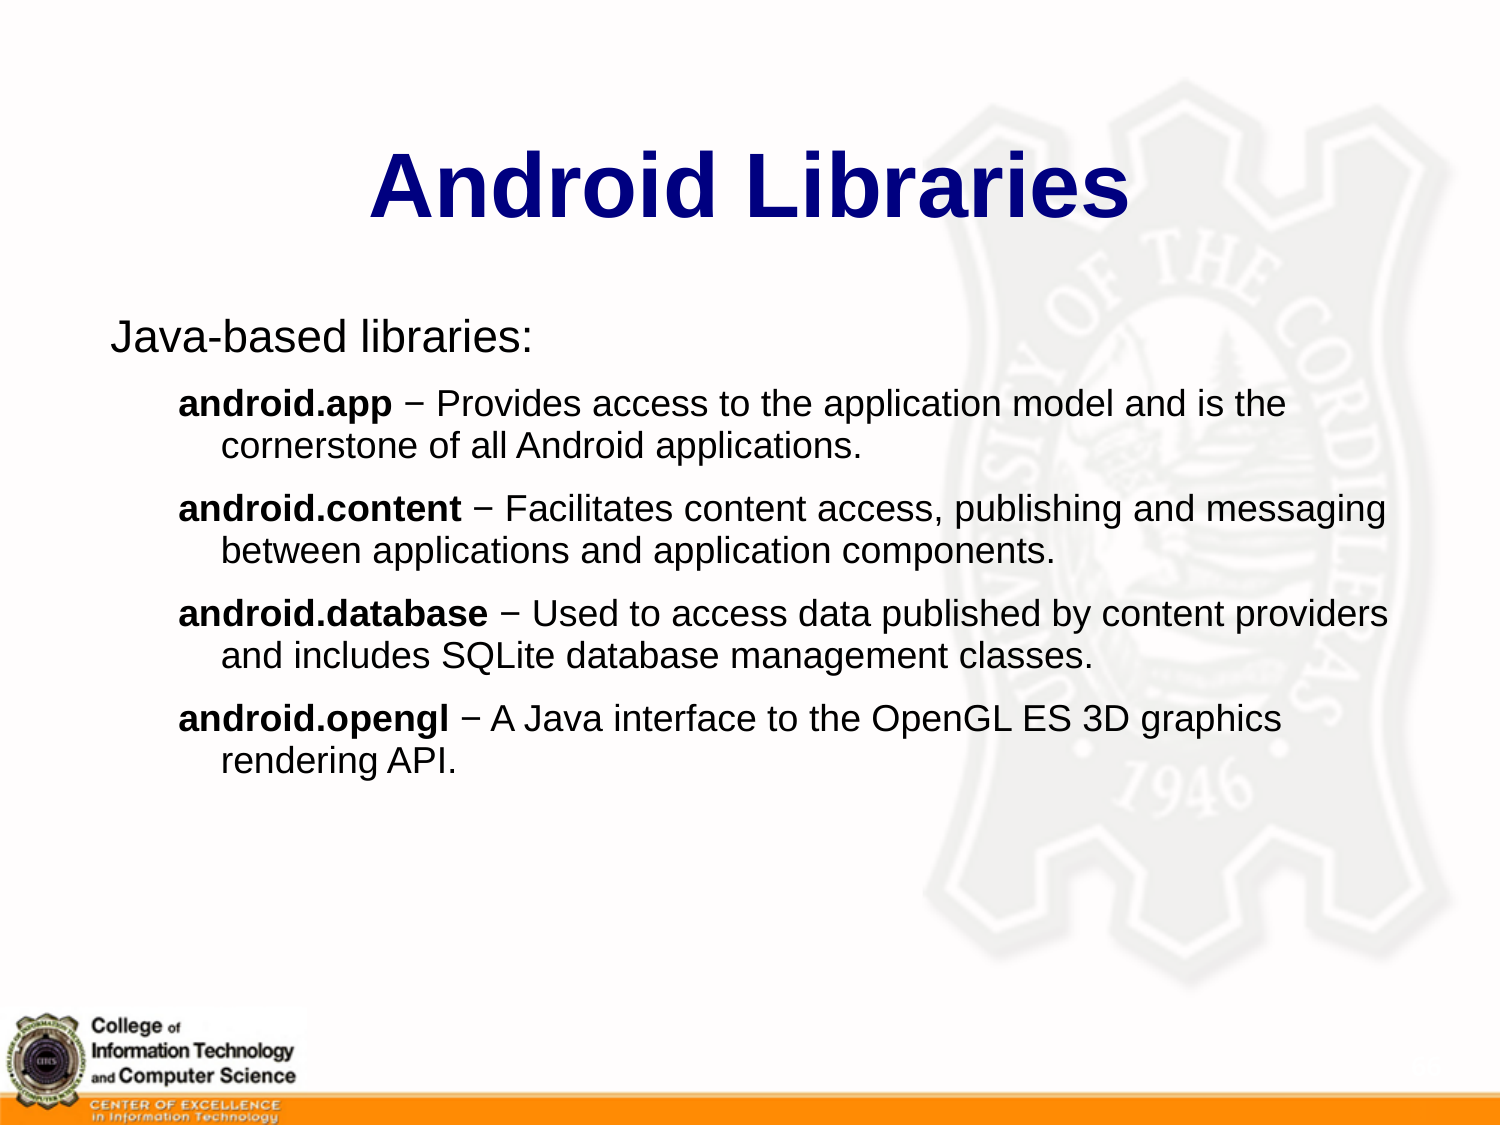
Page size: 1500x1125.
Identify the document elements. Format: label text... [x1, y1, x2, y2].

list Java-based libraries: android.app − Provides access to the application model and is the cornerstone of all Android applications. android.content − Facilitates content access, publishing and messaging between applications and application components. android.database − Used to access data published by content providers and includes SQLite database management classes. android.opengl − A Java interface to the OpenGL ES 3D graphics rendering API. [110, 308, 1391, 1017]
picture [0, 0, 1500, 1125]
title Android Libraries [110, 93, 1391, 281]
